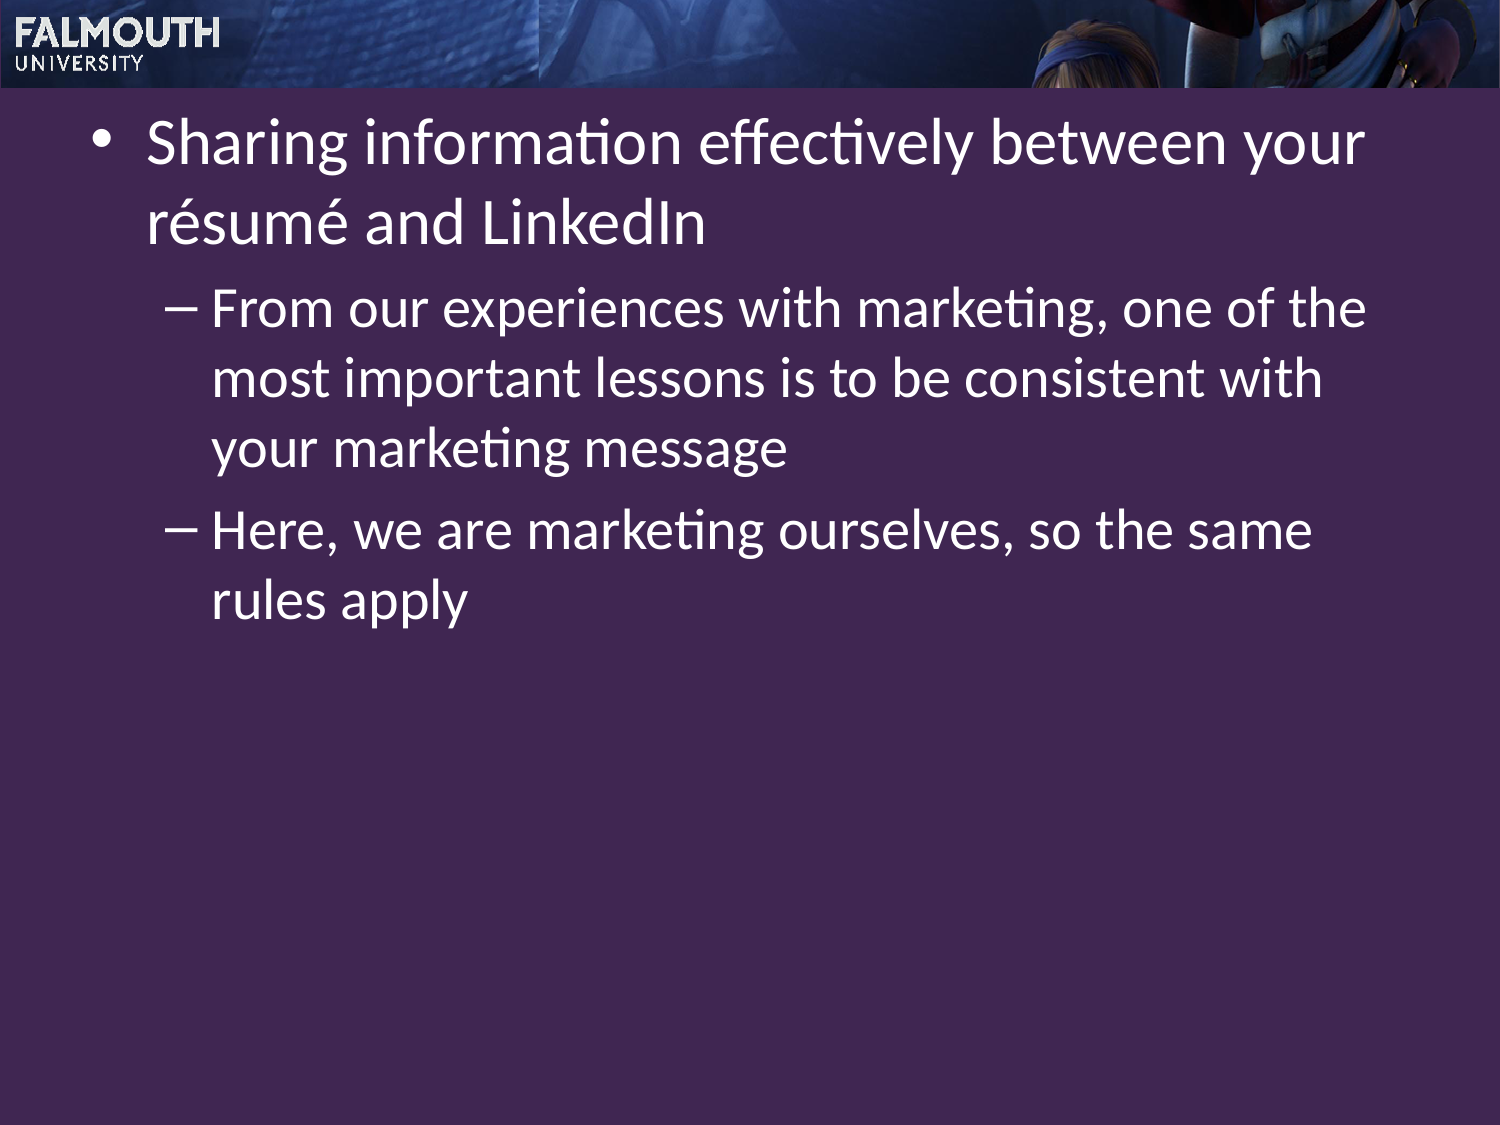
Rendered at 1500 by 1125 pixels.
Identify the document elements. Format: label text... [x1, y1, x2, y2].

picture [0, 0, 1500, 90]
list Sharing information effectively between your résumé and LinkedIn From our experiences with marketing, one of the most important lessons is to be consistent with your marketing message Here, we are marketing ourselves, so the same rules apply [75, 90, 1425, 946]
